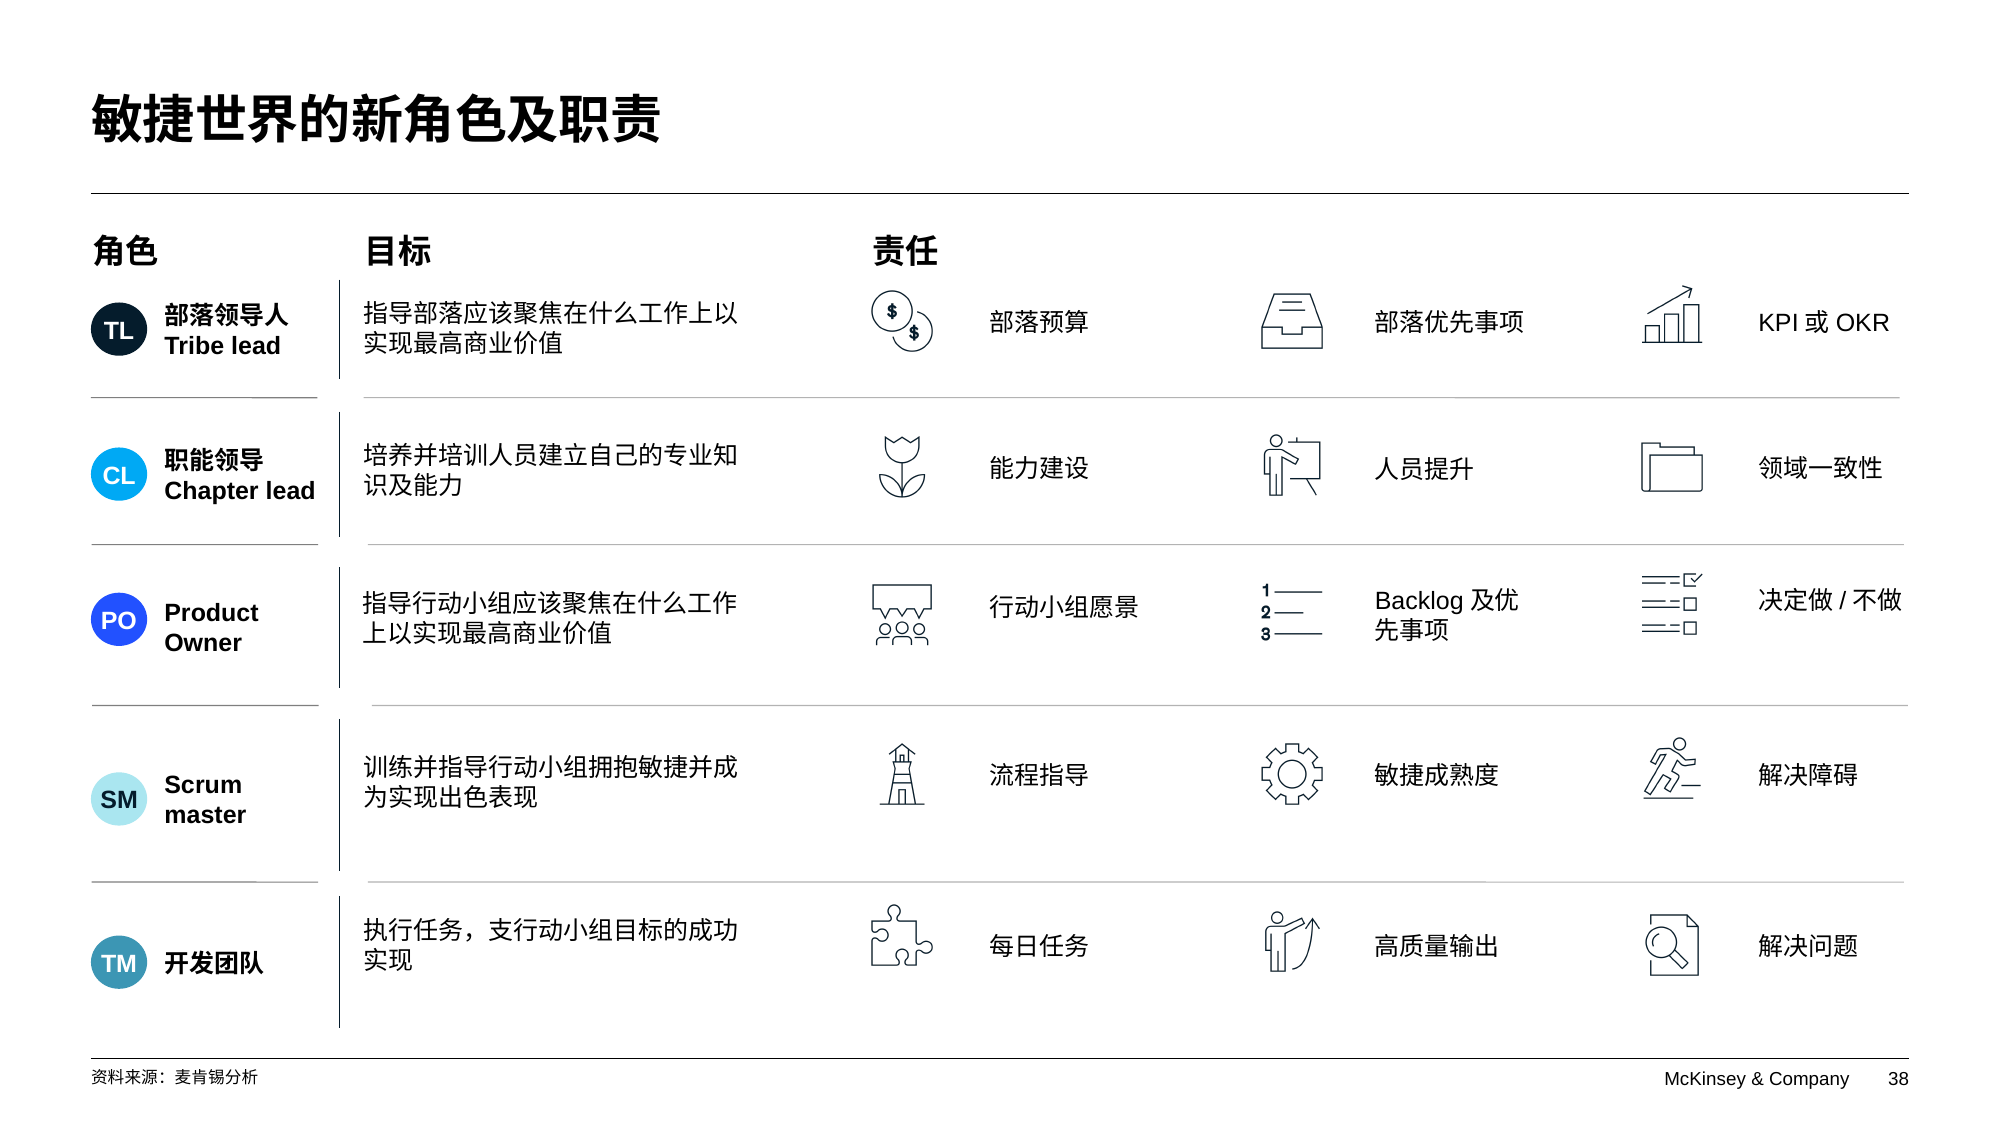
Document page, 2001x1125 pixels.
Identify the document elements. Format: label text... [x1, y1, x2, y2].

text_box 目标 [363, 229, 433, 271]
picture [1261, 910, 1324, 973]
text_box 部落预算 [989, 306, 1142, 337]
picture [1640, 737, 1703, 799]
text_box 部落优先事项 [1374, 306, 1545, 337]
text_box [90, 592, 148, 647]
text_box 指导部落应该聚焦在什么工作上以实现最高商业价值 [363, 297, 743, 358]
picture [1641, 914, 1704, 976]
picture [1261, 290, 1323, 353]
text_box 培养并培训人员建立自己的专业知识及能力 [363, 439, 743, 500]
picture [1261, 743, 1323, 805]
text_box 执行任务，支行动小组目标的成功实现 [363, 914, 743, 975]
text_box 领域一致性 [1758, 452, 1910, 483]
text_box 职能领导 Chapter lead [164, 444, 333, 505]
text_box 高质量输出 [1374, 930, 1545, 961]
picture [1261, 581, 1323, 643]
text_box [90, 772, 148, 826]
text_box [90, 302, 148, 356]
text_box 解决障碍 [1758, 759, 1910, 790]
text_box 行动小组愿景 [989, 591, 1165, 622]
text_box 指导行动小组应该聚焦在什么工作上以实现最高商业价值 [362, 587, 742, 648]
picture [871, 743, 933, 805]
text_box 每日任务 [989, 930, 1142, 961]
text_box 资料来源：麦肯锡分析 [90, 1066, 1285, 1087]
text_box 解决问题 [1758, 930, 1910, 961]
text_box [90, 935, 148, 990]
picture [871, 290, 933, 353]
text_box Product Owner [164, 596, 268, 657]
text_box 角色 [90, 229, 160, 271]
text_box 决定做/不做 [1758, 585, 1910, 616]
text_box 开发团队 [164, 947, 333, 978]
picture [871, 584, 933, 646]
text_box Scrum master [164, 768, 255, 829]
picture [1640, 436, 1703, 498]
title 敏捷世界的新角色及职责 [91, 29, 1909, 150]
text_box 能力建设 [989, 452, 1142, 483]
text_box 敏捷成熟度 [1374, 759, 1545, 790]
text_box 流程指导 [989, 759, 1164, 790]
text_box 训练并指导行动小组拥抱敏捷并成为实现出色表现 [363, 751, 743, 812]
text_box Backlog及优先事项 [1374, 585, 1545, 646]
text_box 部落领导人 Tribe lead [164, 299, 333, 360]
text_box KPI或OKR [1758, 306, 1910, 337]
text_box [90, 447, 148, 501]
picture [1640, 283, 1703, 345]
picture [871, 904, 933, 966]
picture [871, 436, 933, 498]
picture [1261, 434, 1323, 497]
text_box 责任 [871, 229, 941, 271]
text_box 人员提升 [1374, 453, 1545, 484]
picture [1640, 573, 1703, 635]
